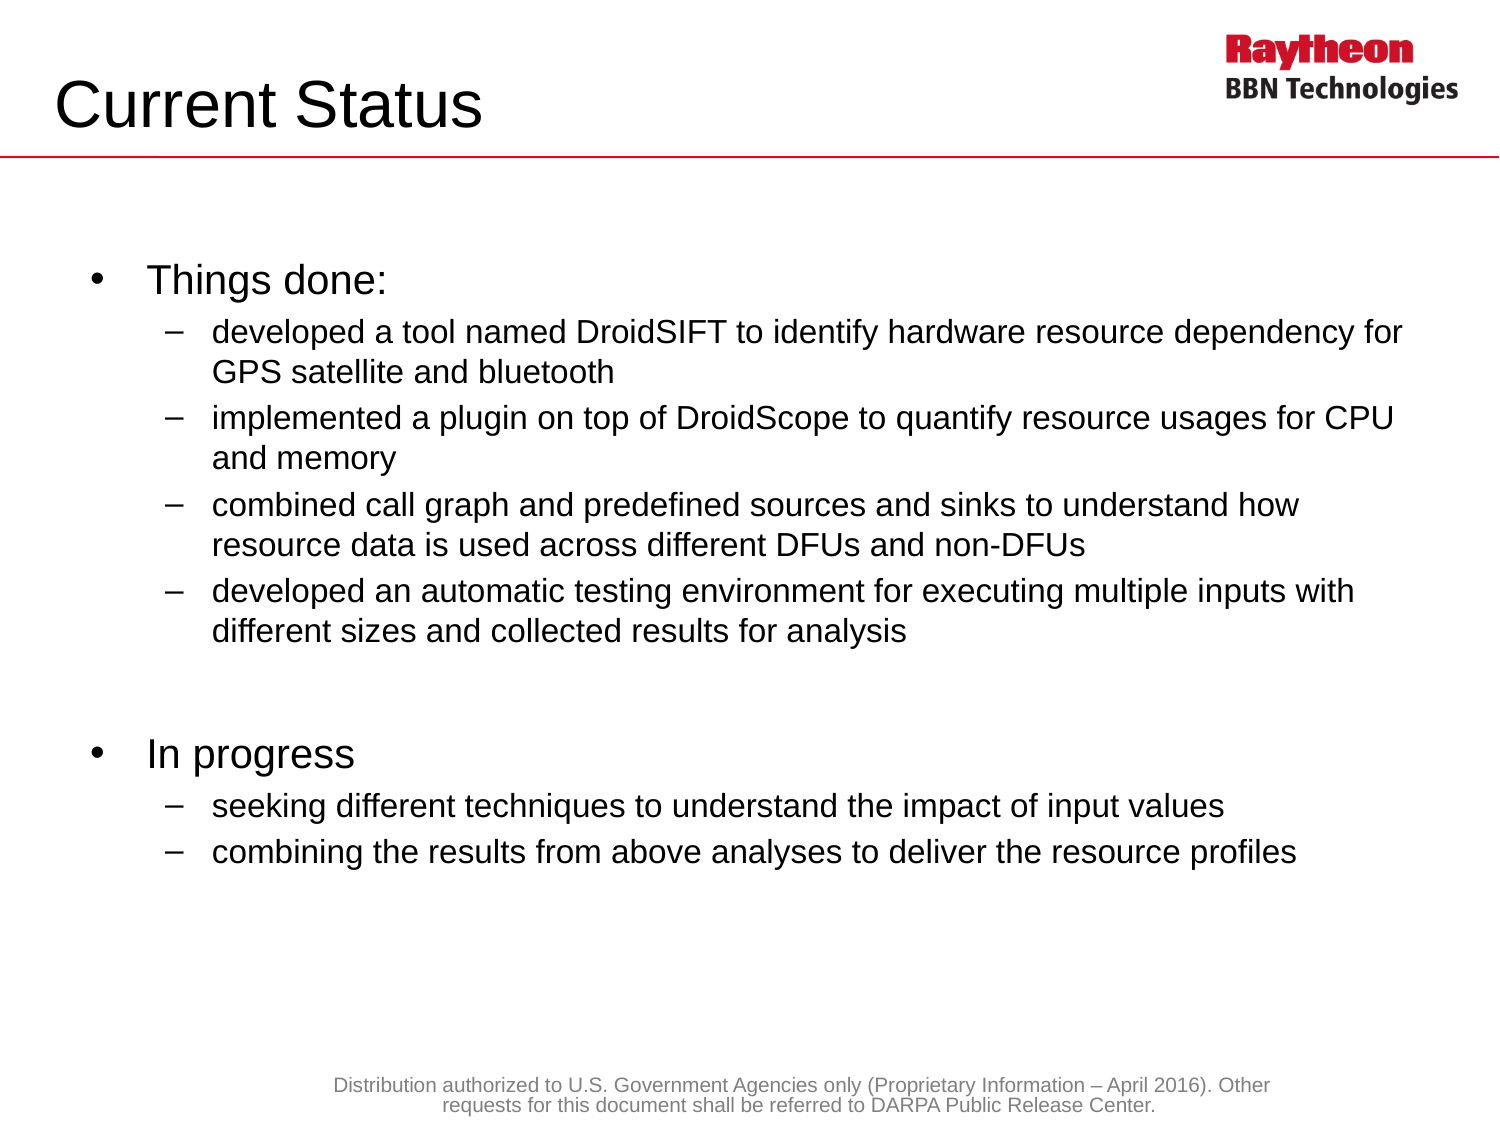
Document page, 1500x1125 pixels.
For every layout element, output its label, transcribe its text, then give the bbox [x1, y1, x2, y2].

picture [1222, 31, 1460, 108]
list Things done: developed a tool named DroidSIFT to identify hardware resource dependency for GPS satellite and bluetooth implemented a plugin on top of DroidScope to quantify resource usages for CPU and memory combined call graph and predefined sources and sinks to understand how resource data is used across different DFUs and non-DFUs developed an automatic testing environment for executing multiple inputs with different sizes and collected results for analysis In progress seeking different techniques to understand the impact of input values combining the results from above analyses to deliver the resource profiles [74, 187, 1426, 1026]
title Current Status [39, 44, 1390, 158]
